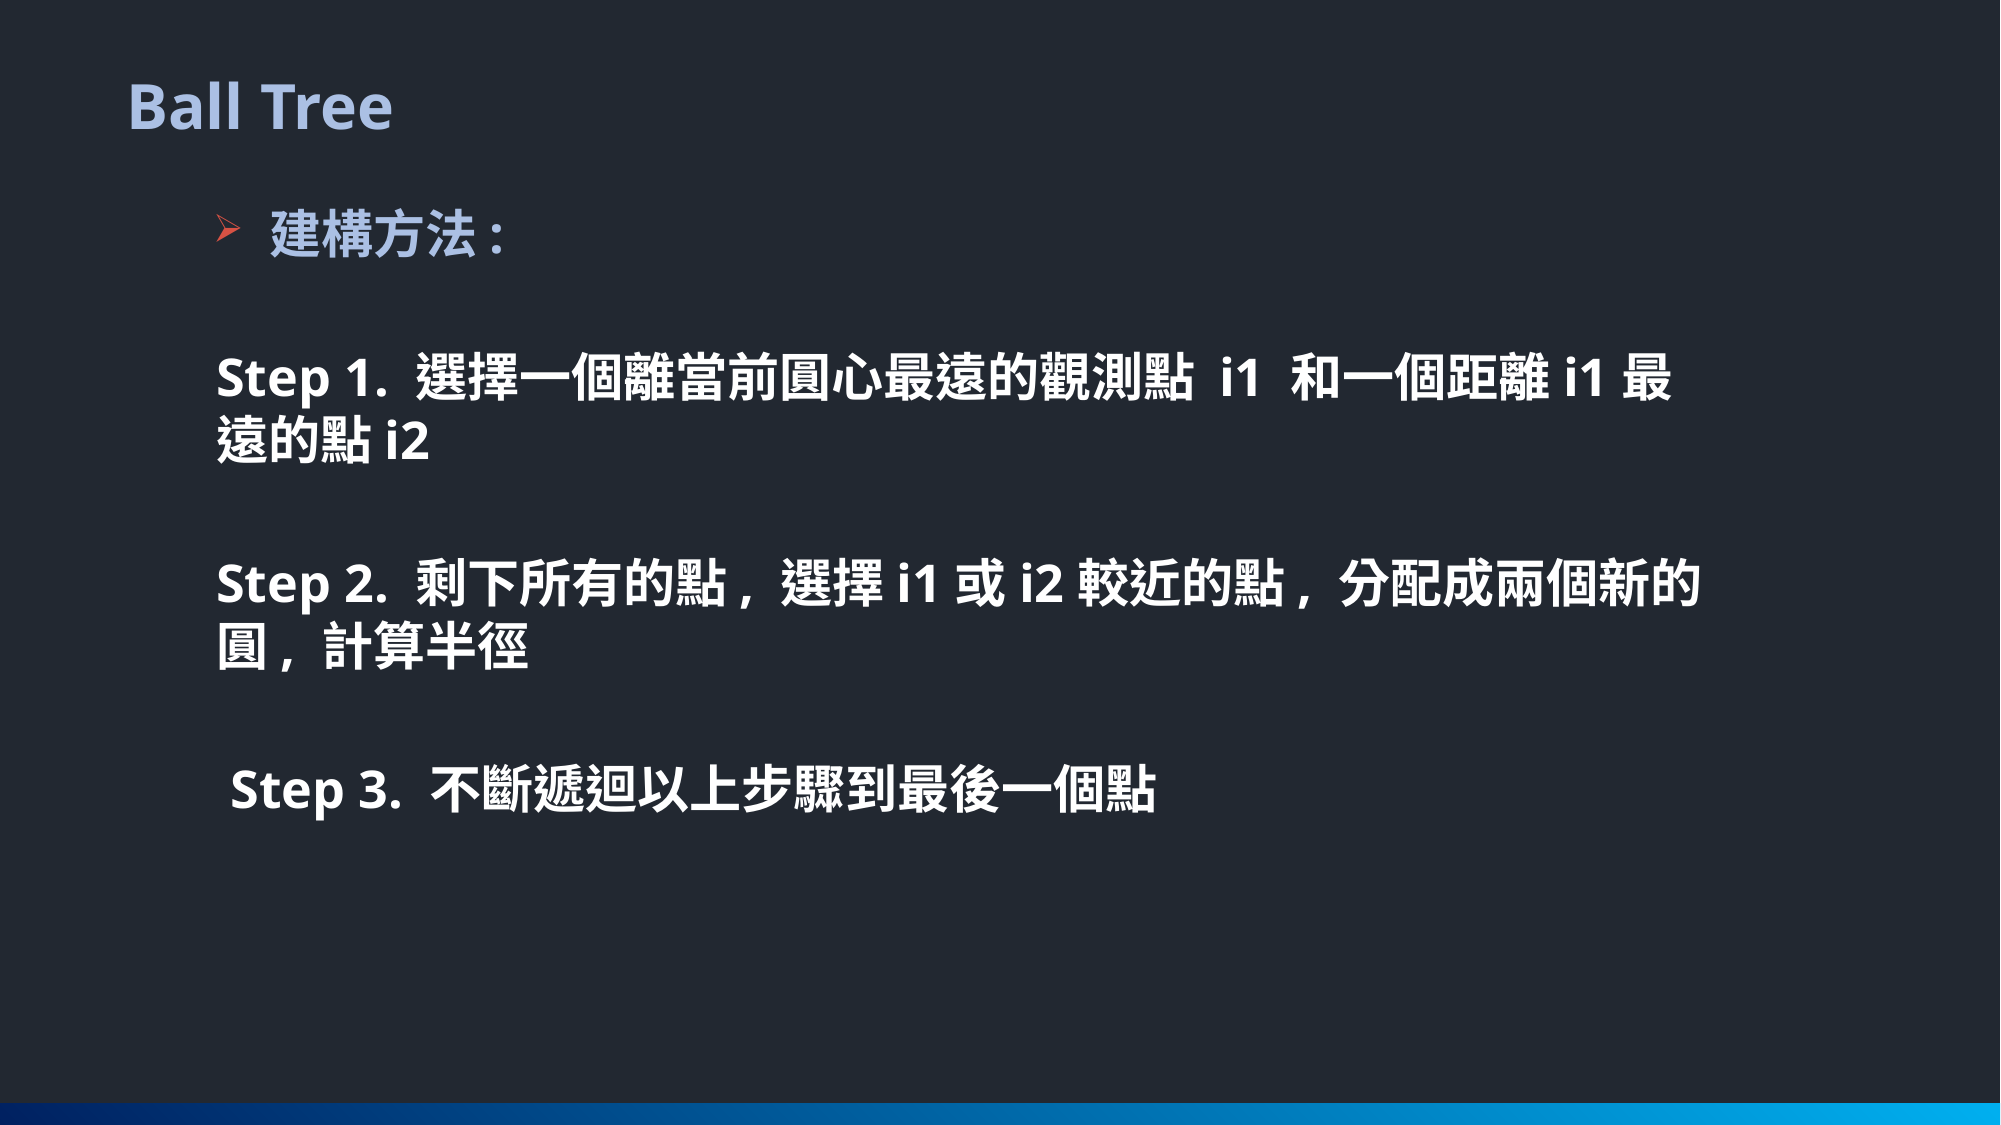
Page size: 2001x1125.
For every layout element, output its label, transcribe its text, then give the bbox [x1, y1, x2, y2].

text_box 建構方法: [198, 194, 520, 272]
text_box Ball Tree [111, 59, 410, 149]
text_box Step 1. 選擇一個離當前圓心最遠的觀測點 i1 和一個距離i1最遠的點i2 [201, 337, 1718, 477]
text_box Step 2. 剩下所有的點, 選擇i1或i2較近的點, 分配成兩個新的圓, 計算半徑 [201, 543, 1744, 684]
text_box Step 3. 不斷遞迴以上步驟到最後一個點 [215, 749, 1173, 827]
